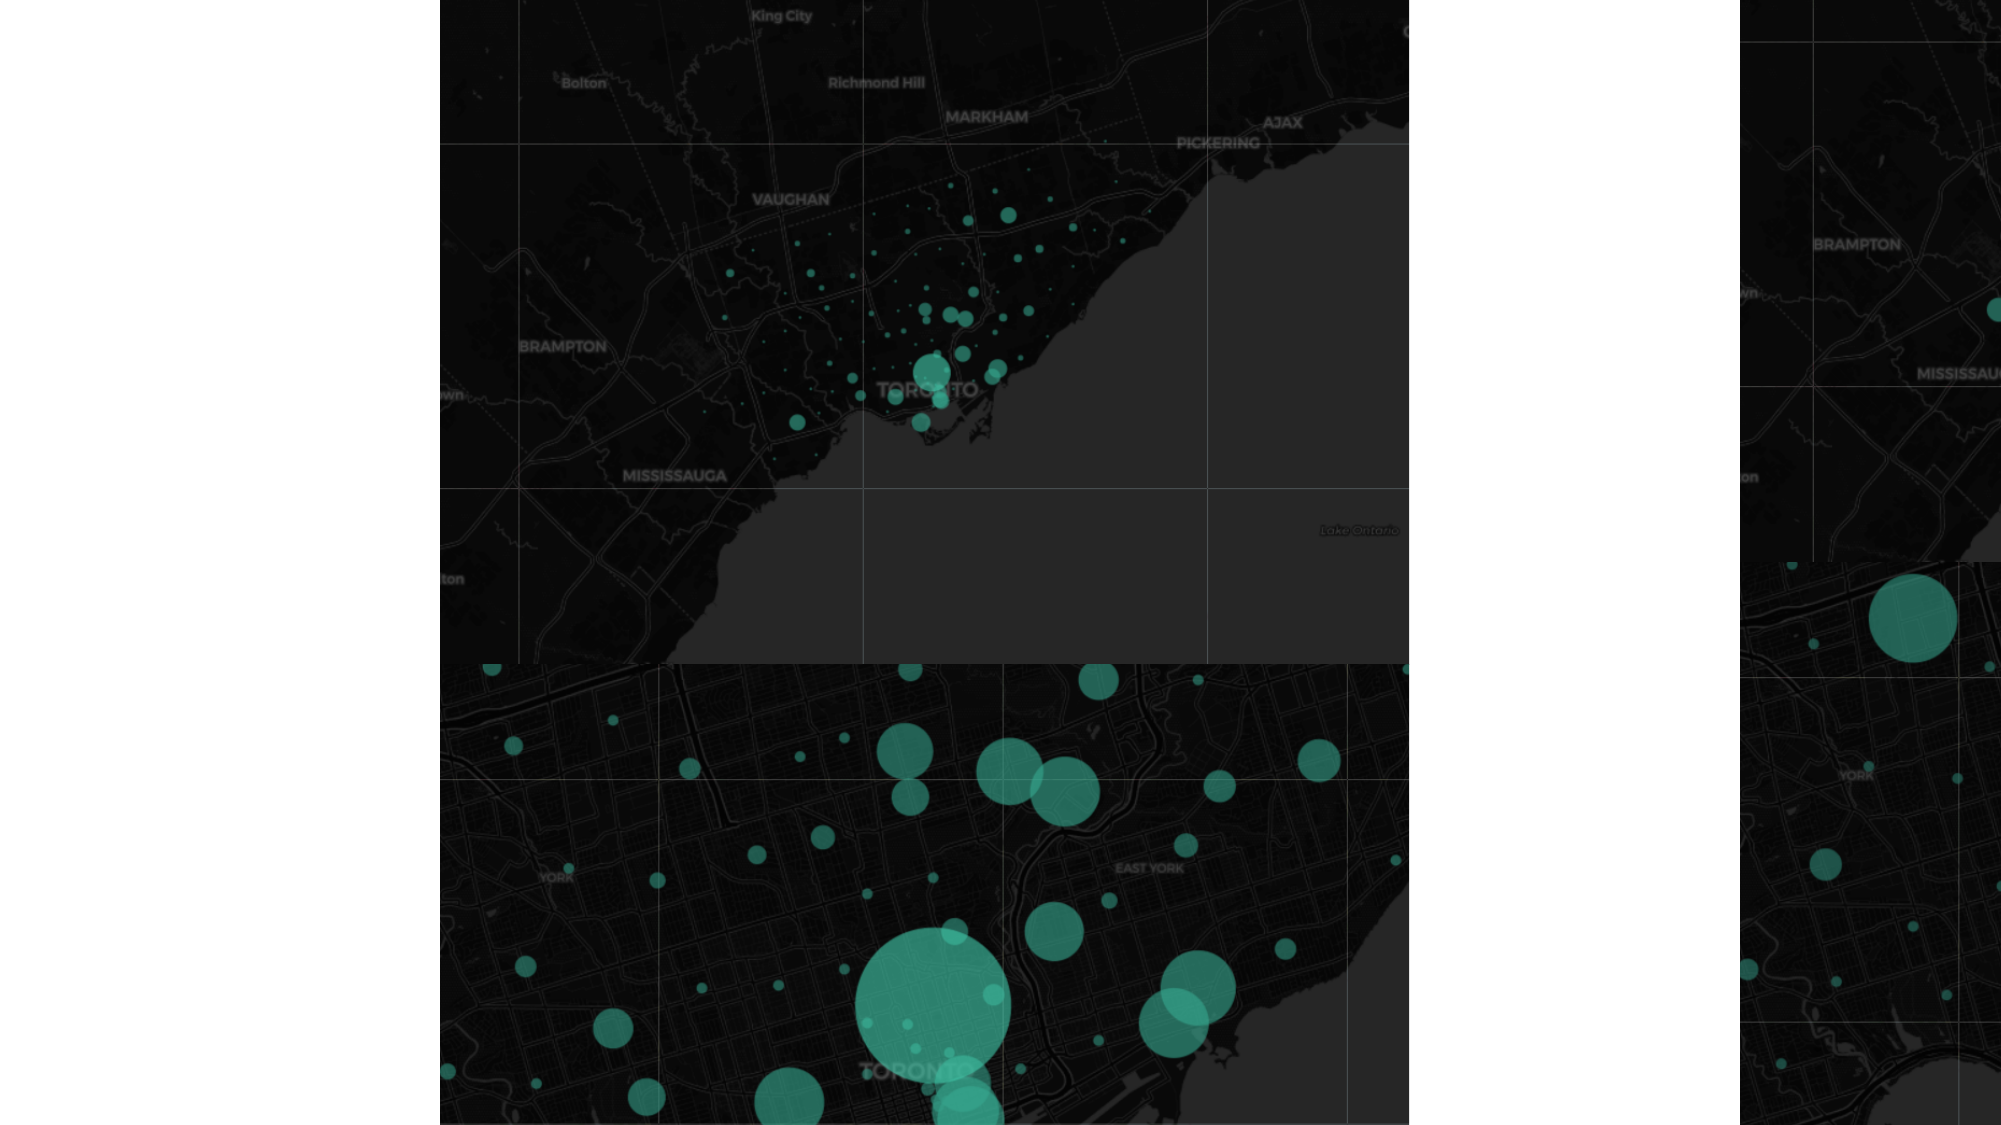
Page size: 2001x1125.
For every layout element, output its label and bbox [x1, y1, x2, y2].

picture [439, 0, 1410, 1125]
picture [1739, 0, 2001, 1125]
